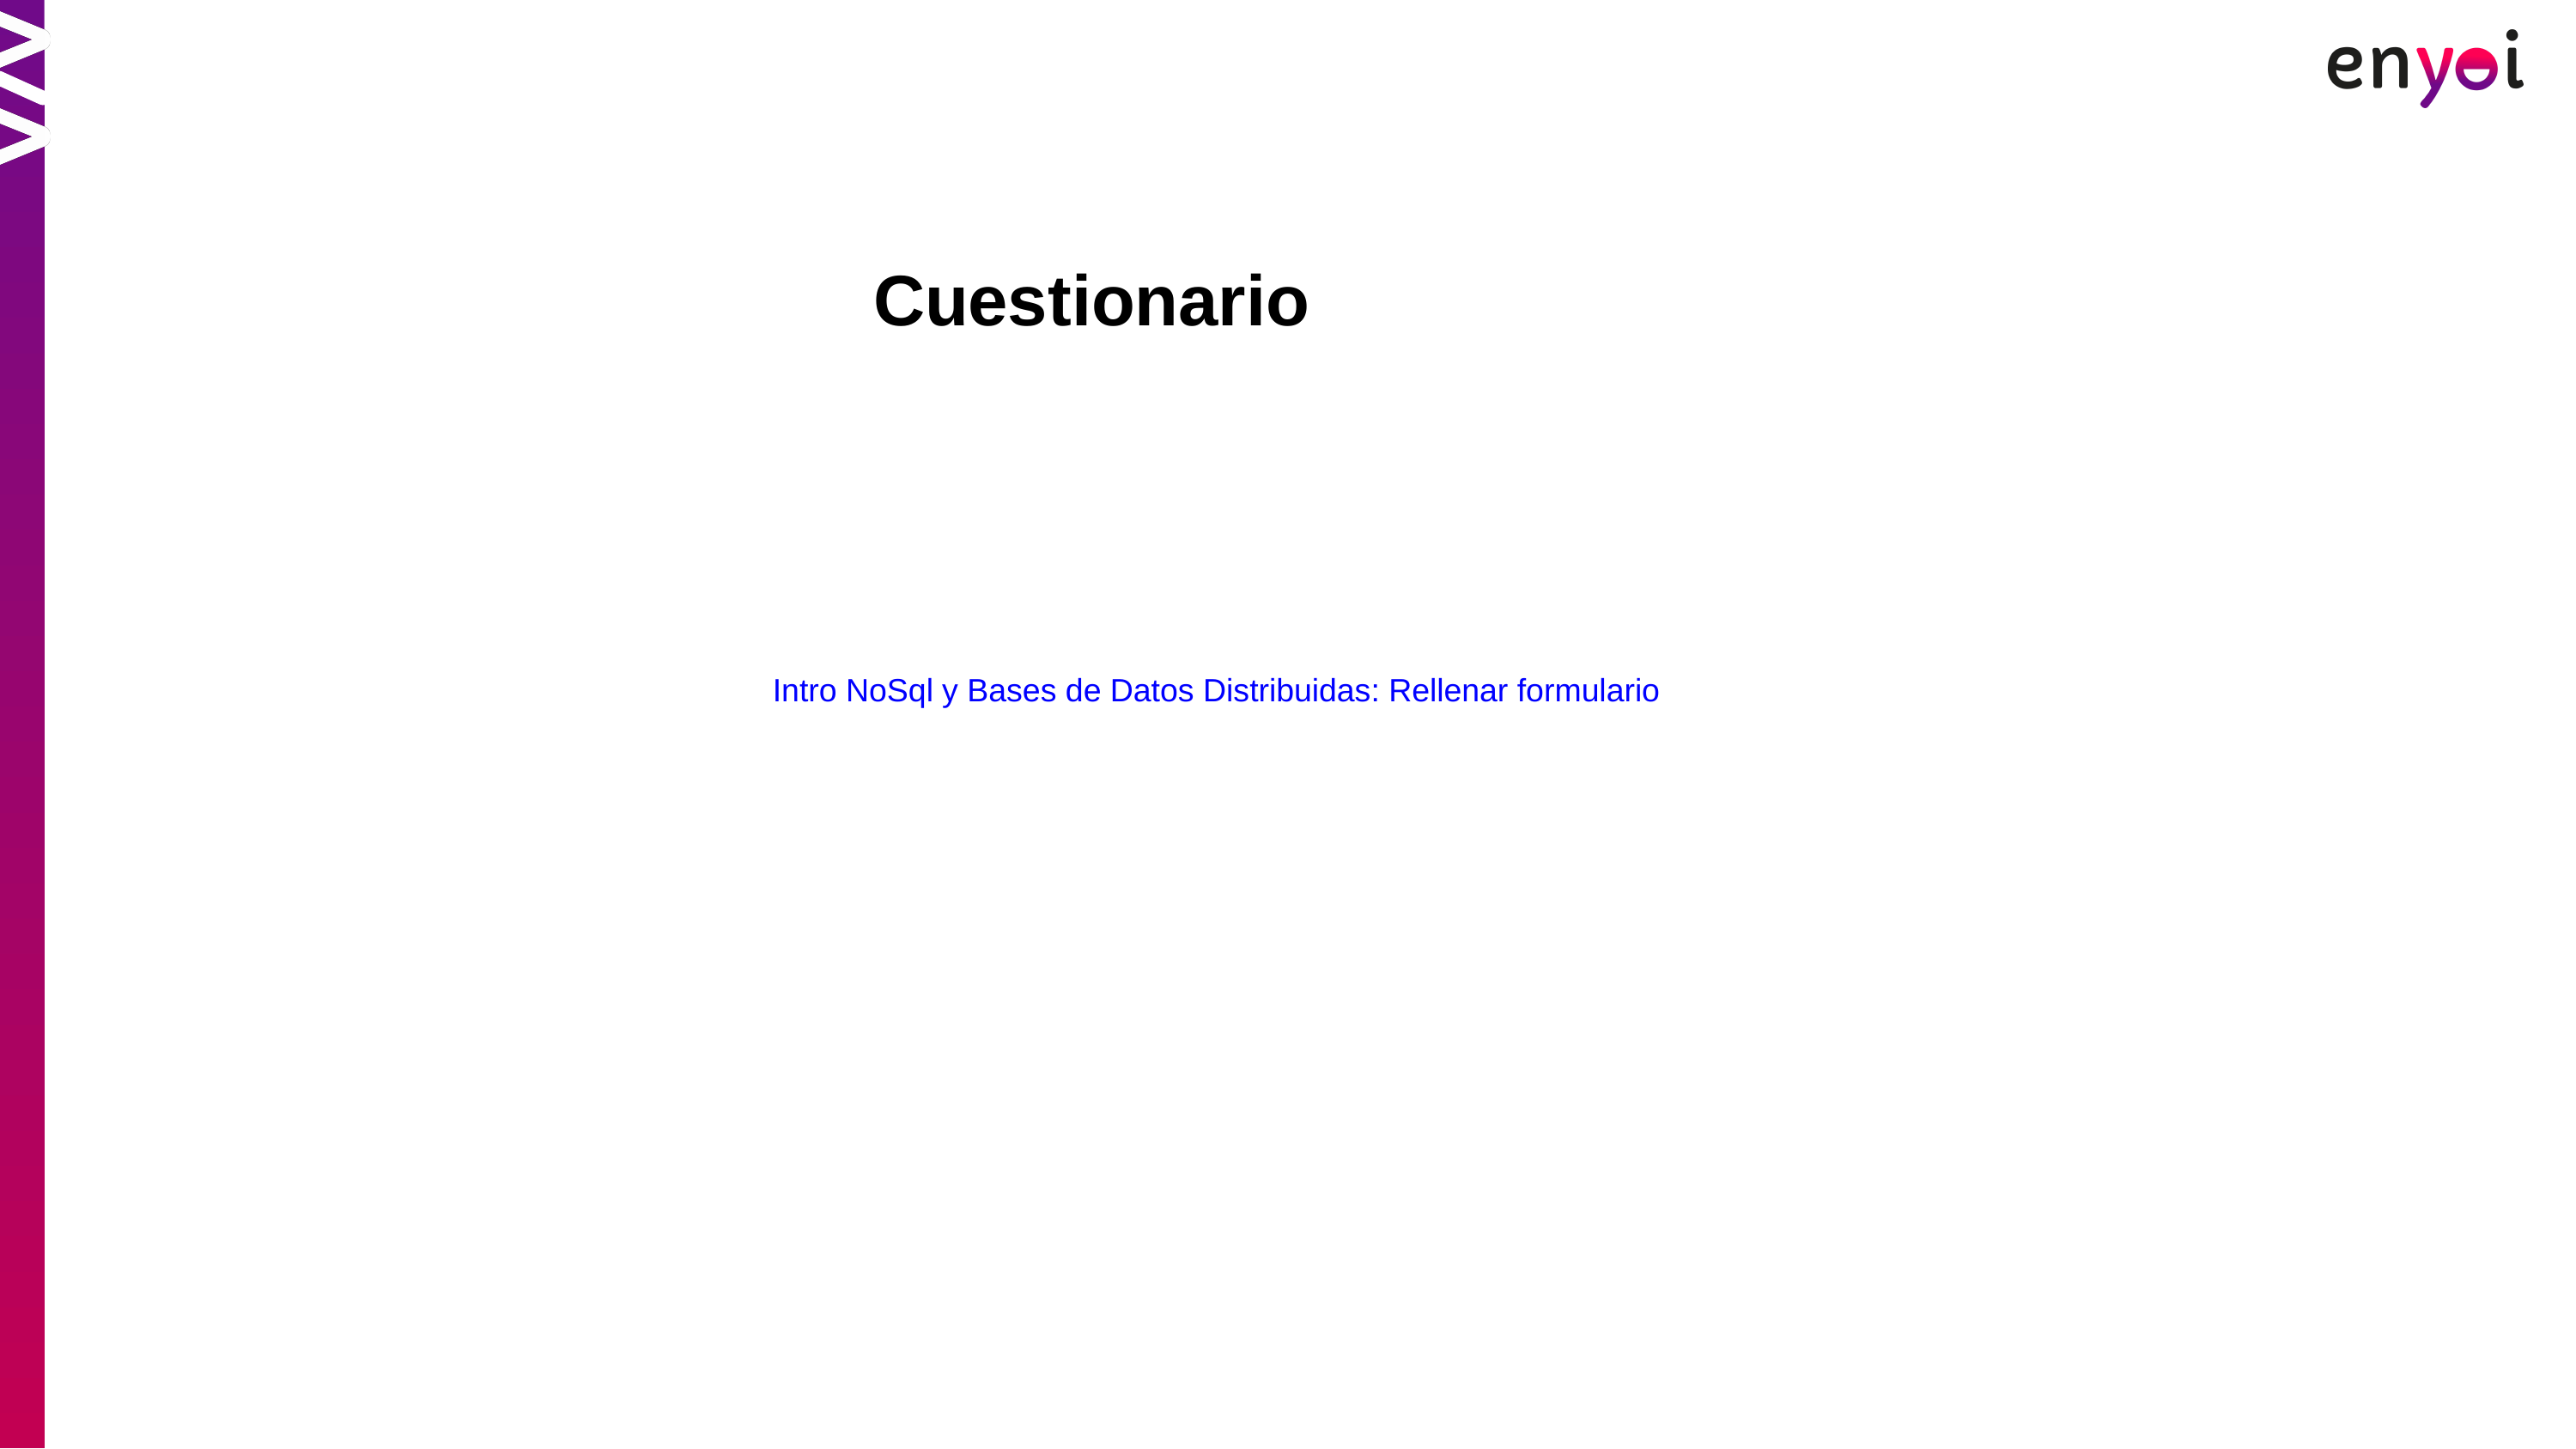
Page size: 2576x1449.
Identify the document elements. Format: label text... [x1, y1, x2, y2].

text_box Cuestionario [860, 247, 2155, 347]
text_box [0, 0, 53, 1449]
text_box [2328, 29, 2524, 108]
text_box Intro NoSql y Bases de Datos Distribuidas: Rellenar formulario [759, 663, 1712, 715]
